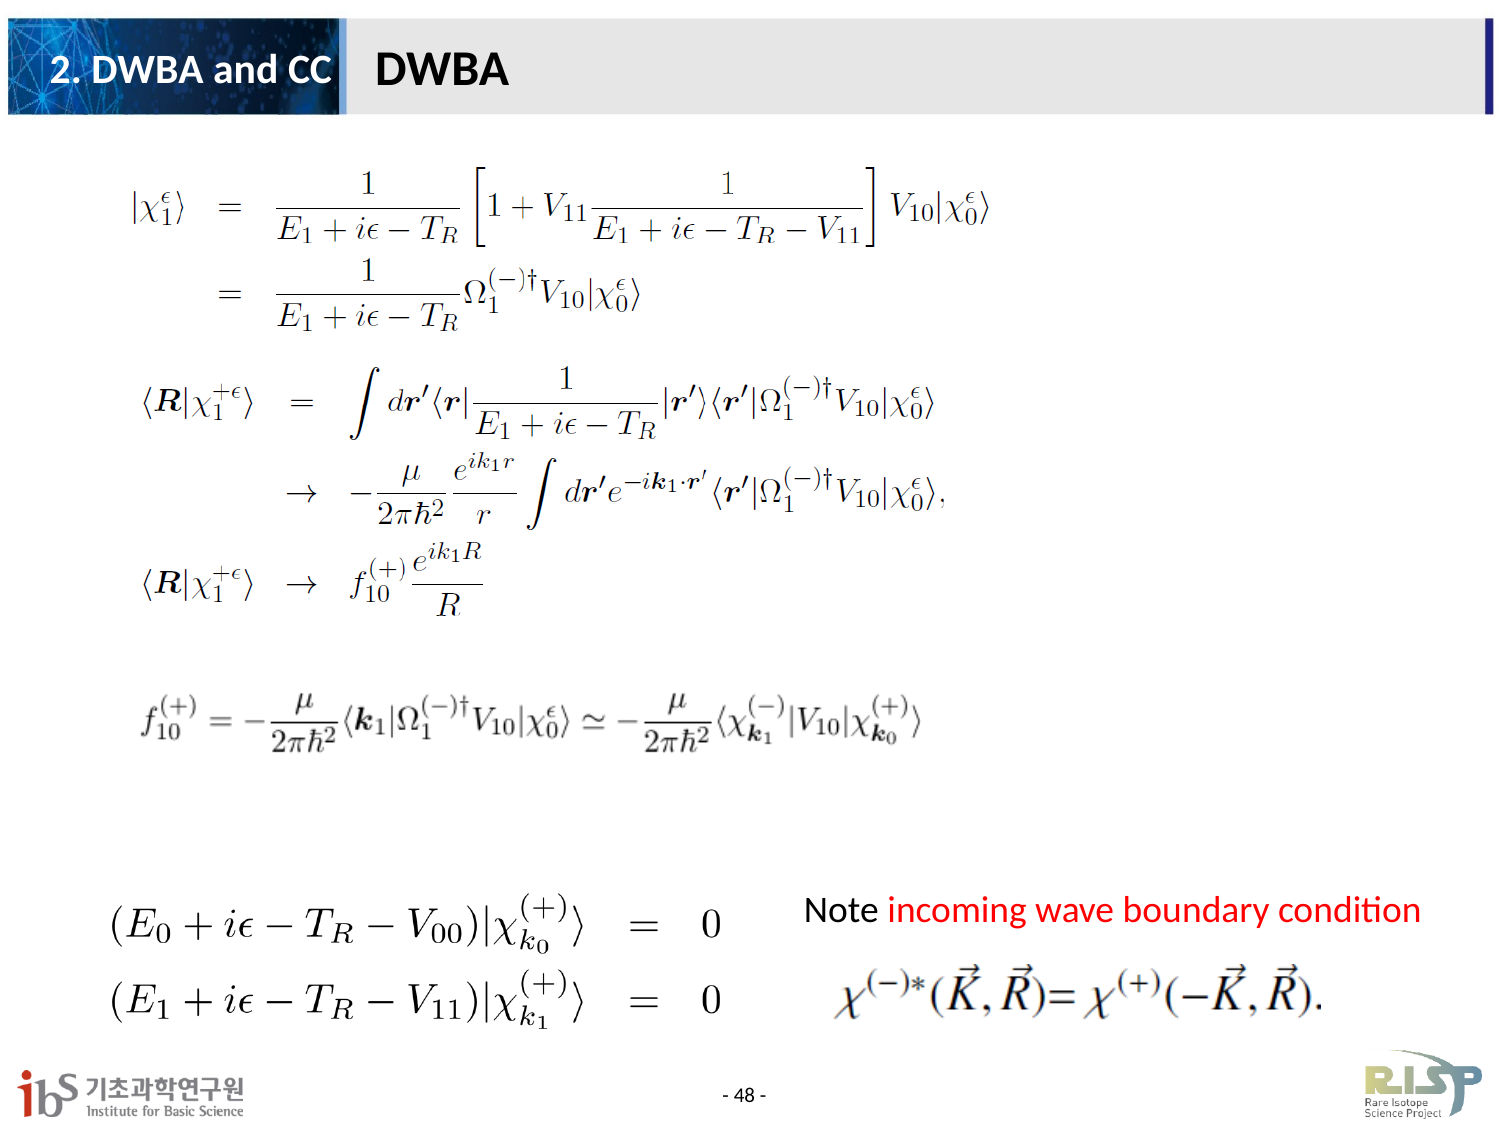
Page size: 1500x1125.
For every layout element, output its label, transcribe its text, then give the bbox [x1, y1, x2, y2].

text_box Note incoming wave boundary condition [789, 877, 1438, 938]
picture [121, 673, 948, 768]
picture [112, 893, 720, 1029]
picture [101, 136, 1003, 632]
picture [2, 10, 1500, 130]
picture [832, 964, 1321, 1035]
picture [1364, 1049, 1482, 1119]
picture [17, 1070, 243, 1117]
